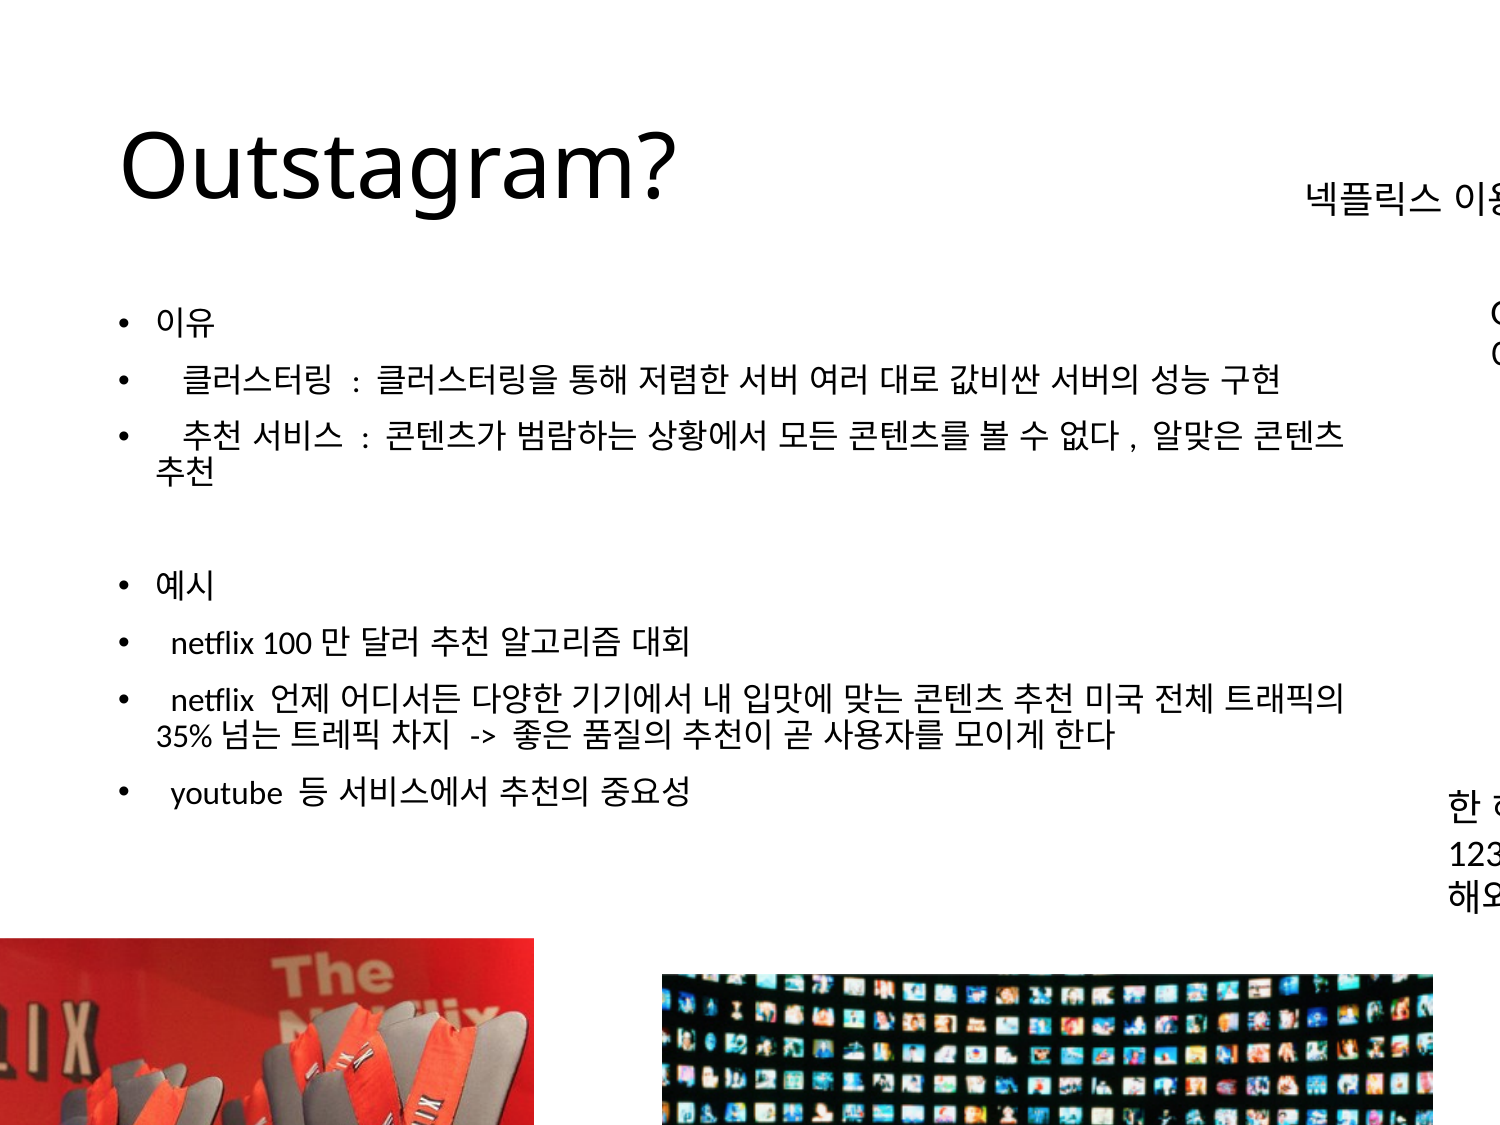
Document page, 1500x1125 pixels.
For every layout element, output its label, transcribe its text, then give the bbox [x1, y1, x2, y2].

text_box 넥플릭스 이용의 2/3가 추천으로부터 발생 [1290, 168, 1500, 229]
list 이유 클러스터링 : 클러스터링을 통해 저렴한 서버 여러 대로 값비싼 서버의 성능 구현 추천 서비스 : 콘텐츠가 범람하는 상황에서 모든 콘텐츠를 볼 수 없다, 알맞은 콘텐츠 추천 예시 netflix 100만 달러 추천 알고리즘 대회 netflix 언제 어디서든 다양한 기기에서 내 입맛에 맞는 콘텐츠 추천 미국 전체 트래픽의 35%넘는 트레픽 차지 -> 좋은 품질의 추천이 곧 사용자를 모이게 한다 youtube 등 서비스에서 추천의 중요성 [103, 299, 1397, 1014]
text_box 한 해 개봉하는 한국 영화는 2016년 기준 123편 해외 영화 개봉작 수는 715편 [1432, 776, 1500, 972]
text_box Google news 38%이상 아마존 35%이상 [1475, 280, 1500, 386]
title Outstagram? [103, 59, 1397, 278]
picture [0, 937, 534, 1125]
picture [662, 974, 1433, 1125]
